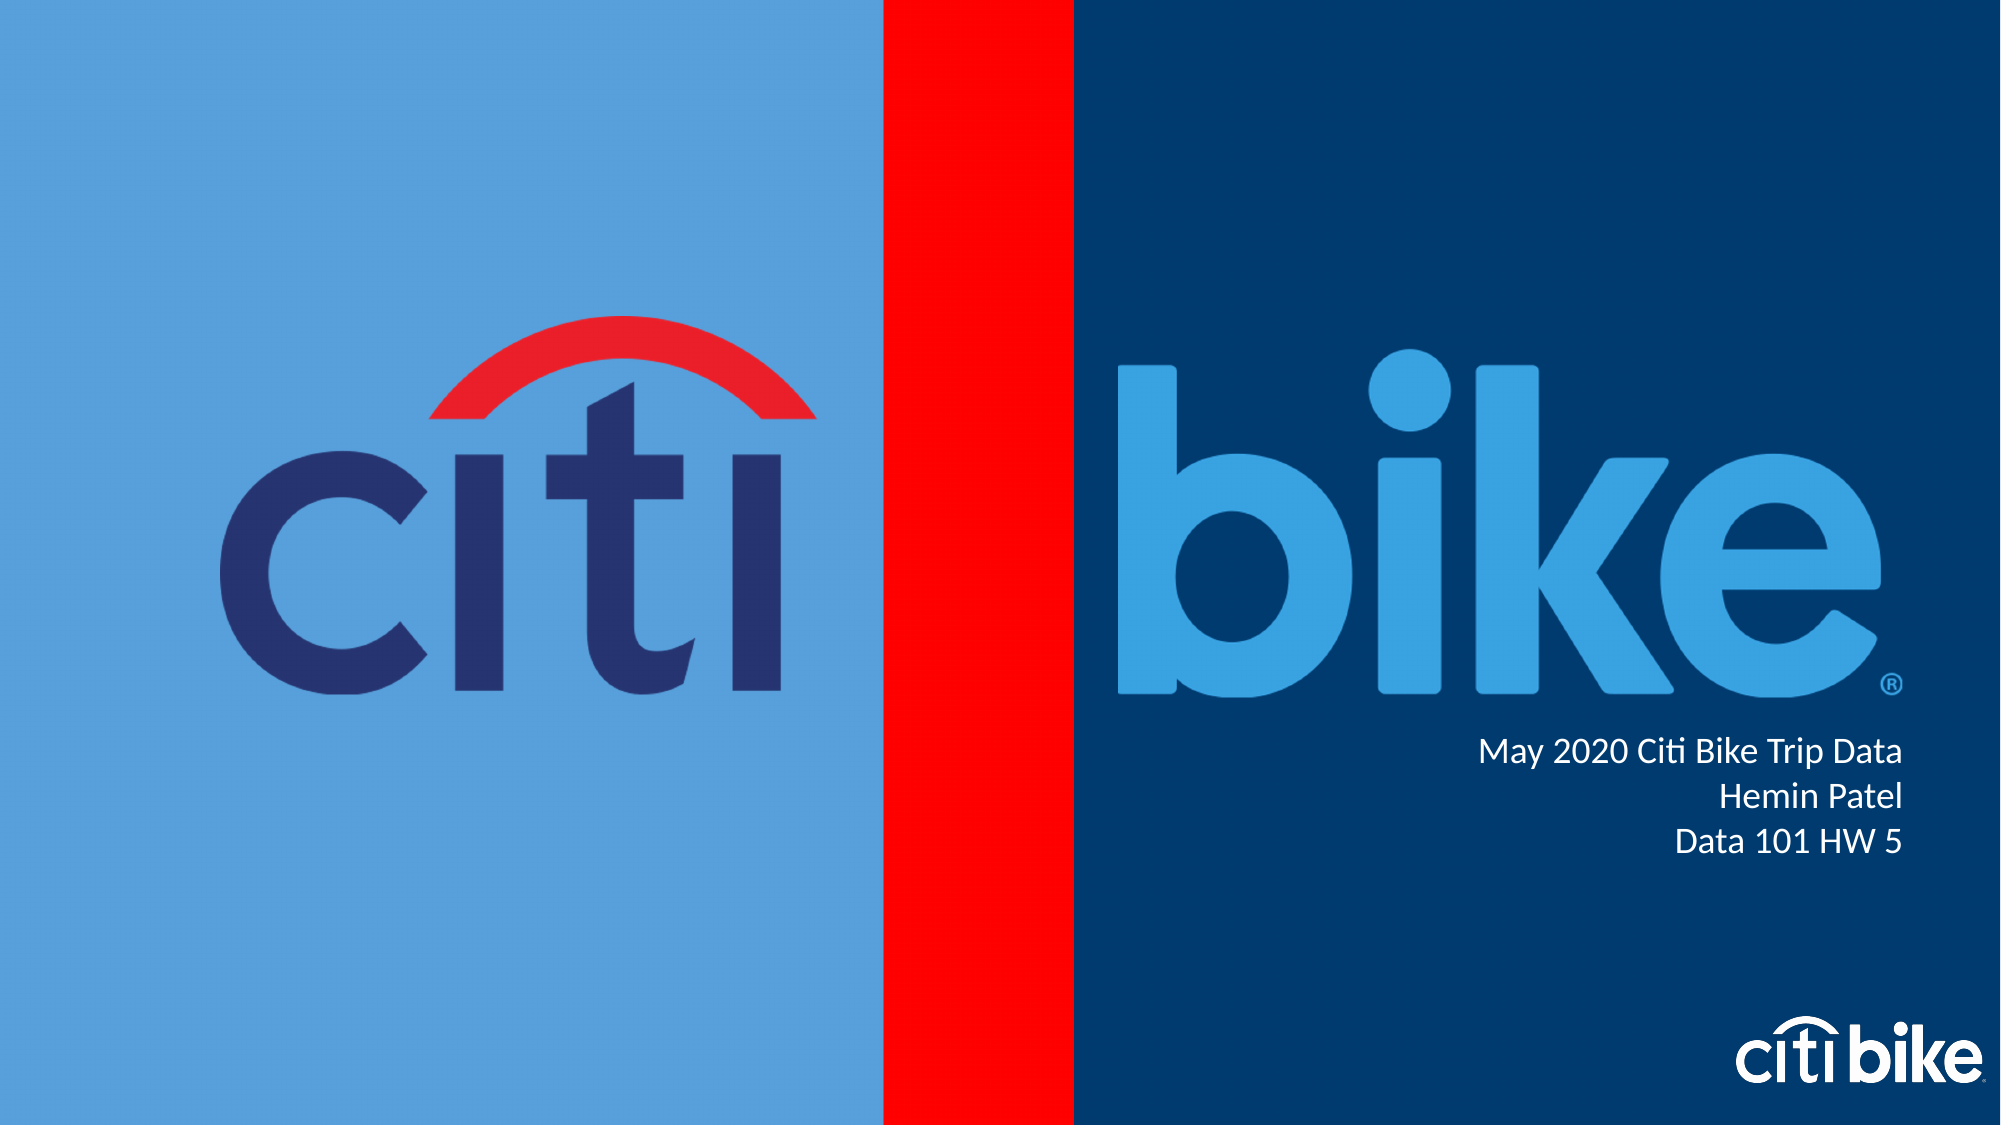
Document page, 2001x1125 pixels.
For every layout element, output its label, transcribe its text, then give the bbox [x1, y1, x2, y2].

text_box May 2020 Citi Bike Trip Data Hemin Patel Data 101 HW 5 [1462, 718, 1918, 869]
picture [0, 0, 2001, 1125]
